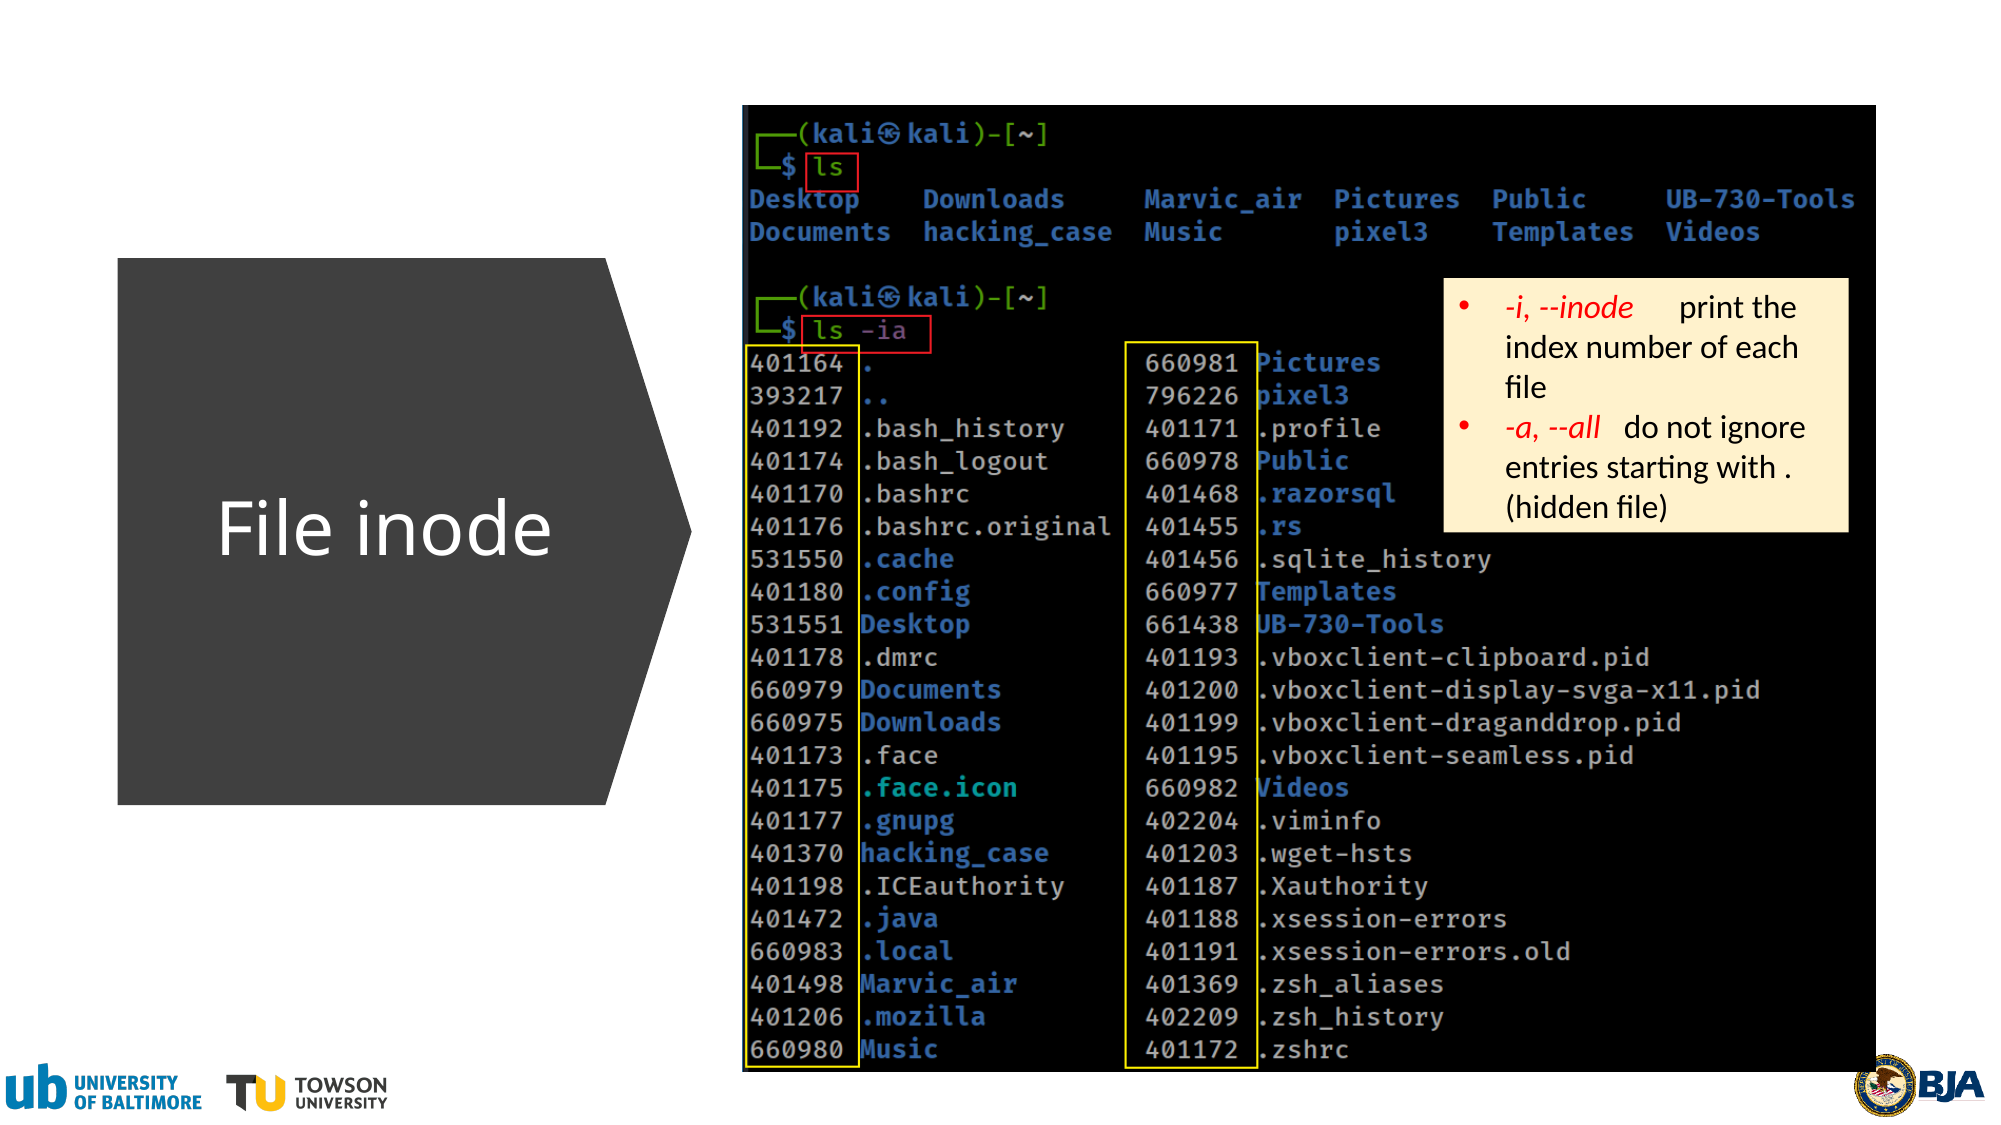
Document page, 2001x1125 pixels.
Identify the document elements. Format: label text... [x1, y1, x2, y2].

title File inode [168, 322, 601, 741]
text_box [116, 257, 693, 807]
picture [0, 1031, 407, 1125]
picture [742, 105, 1986, 1117]
